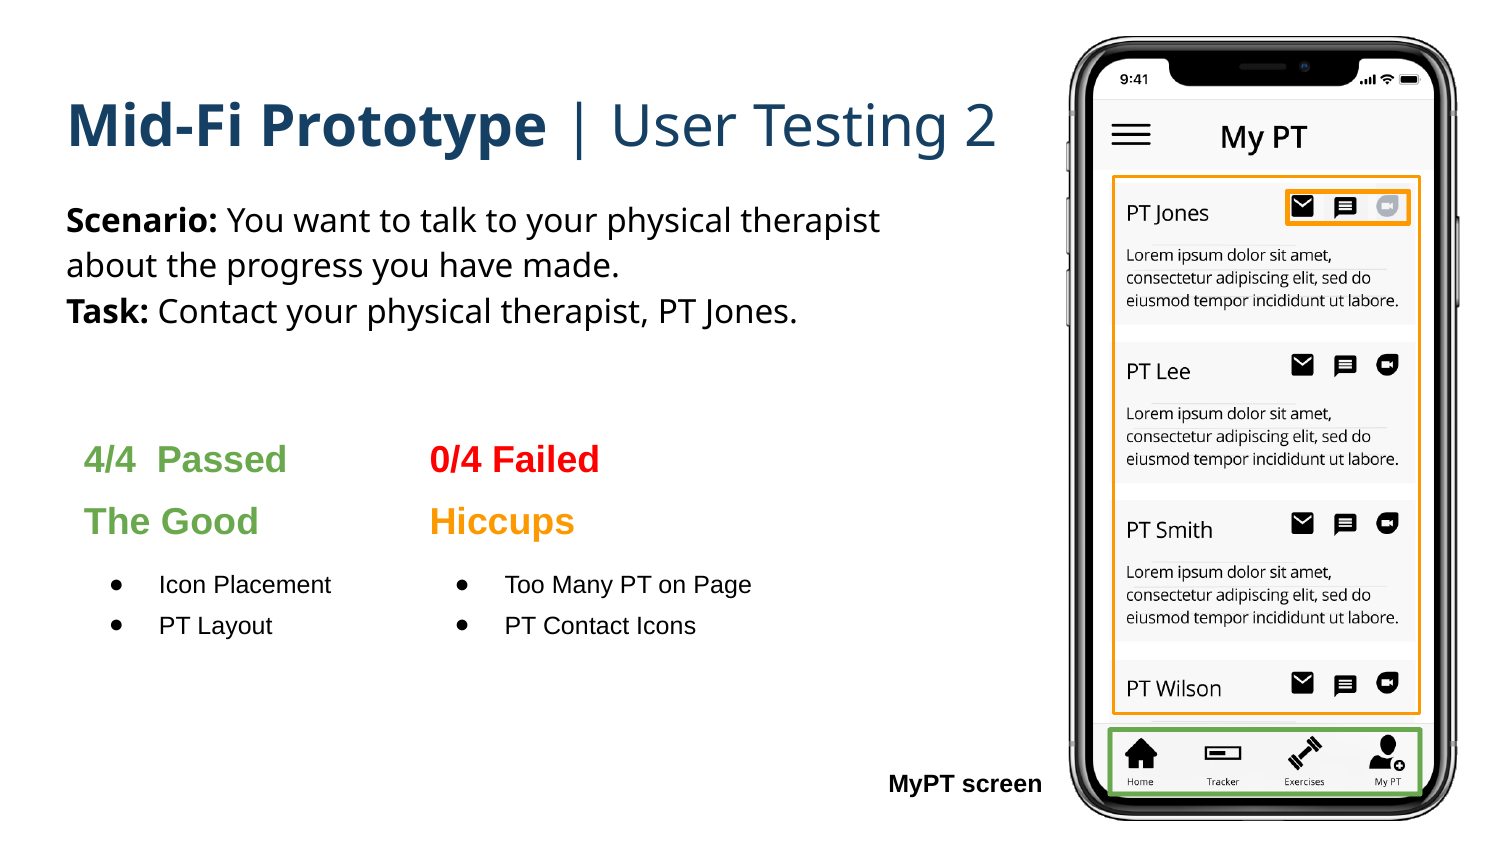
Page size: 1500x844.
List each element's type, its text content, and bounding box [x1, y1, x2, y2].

picture [1057, 27, 1470, 827]
text_box 0/4 Failed Hiccups Too Many PT on Page PT Contact Icons [414, 419, 786, 661]
title Mid-Fi Prototype | User Testing 2 [51, 73, 1052, 168]
list Scenario: You want to talk to your physical therapist about the progress you have made. Task: Contact your physical therapist, PT Jones. [51, 177, 902, 320]
text_box 4/4 Passed The Good Icon Placement PT Layout [69, 419, 415, 740]
text_box MyPT screen [371, 752, 1052, 827]
